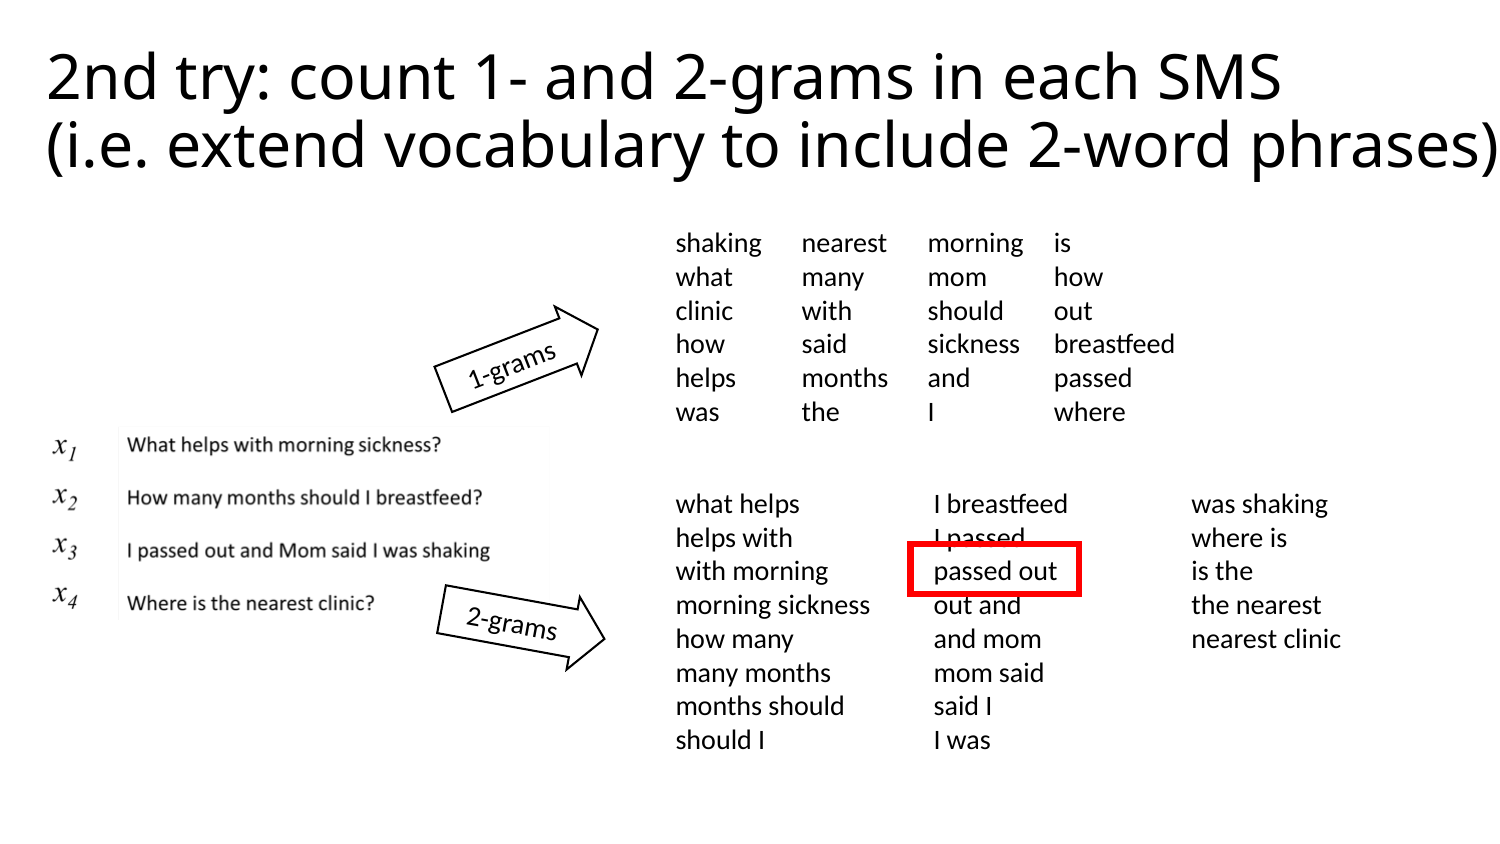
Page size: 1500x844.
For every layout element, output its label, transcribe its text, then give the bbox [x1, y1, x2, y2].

text_box 1-grams [433, 304, 599, 414]
text_box [910, 543, 1080, 595]
title 2nd try: count 1- and 2-grams in each SMS (i.e. extend vocabulary to include 2-word phrases) [31, 38, 1500, 179]
text_box shaking what clinic how helps was nearest many with said months the morning mom should sickness and I is how out breastfeed passed where [660, 217, 1321, 447]
picture [31, 414, 553, 620]
text_box what helps helps with with morning morning sickness how many many months months should should I I breastfeed I passed passed out out and and mom mom said said I I was was shaking where is is the the nearest nearest clinic [660, 477, 1464, 776]
text_box 2-grams [435, 594, 606, 673]
